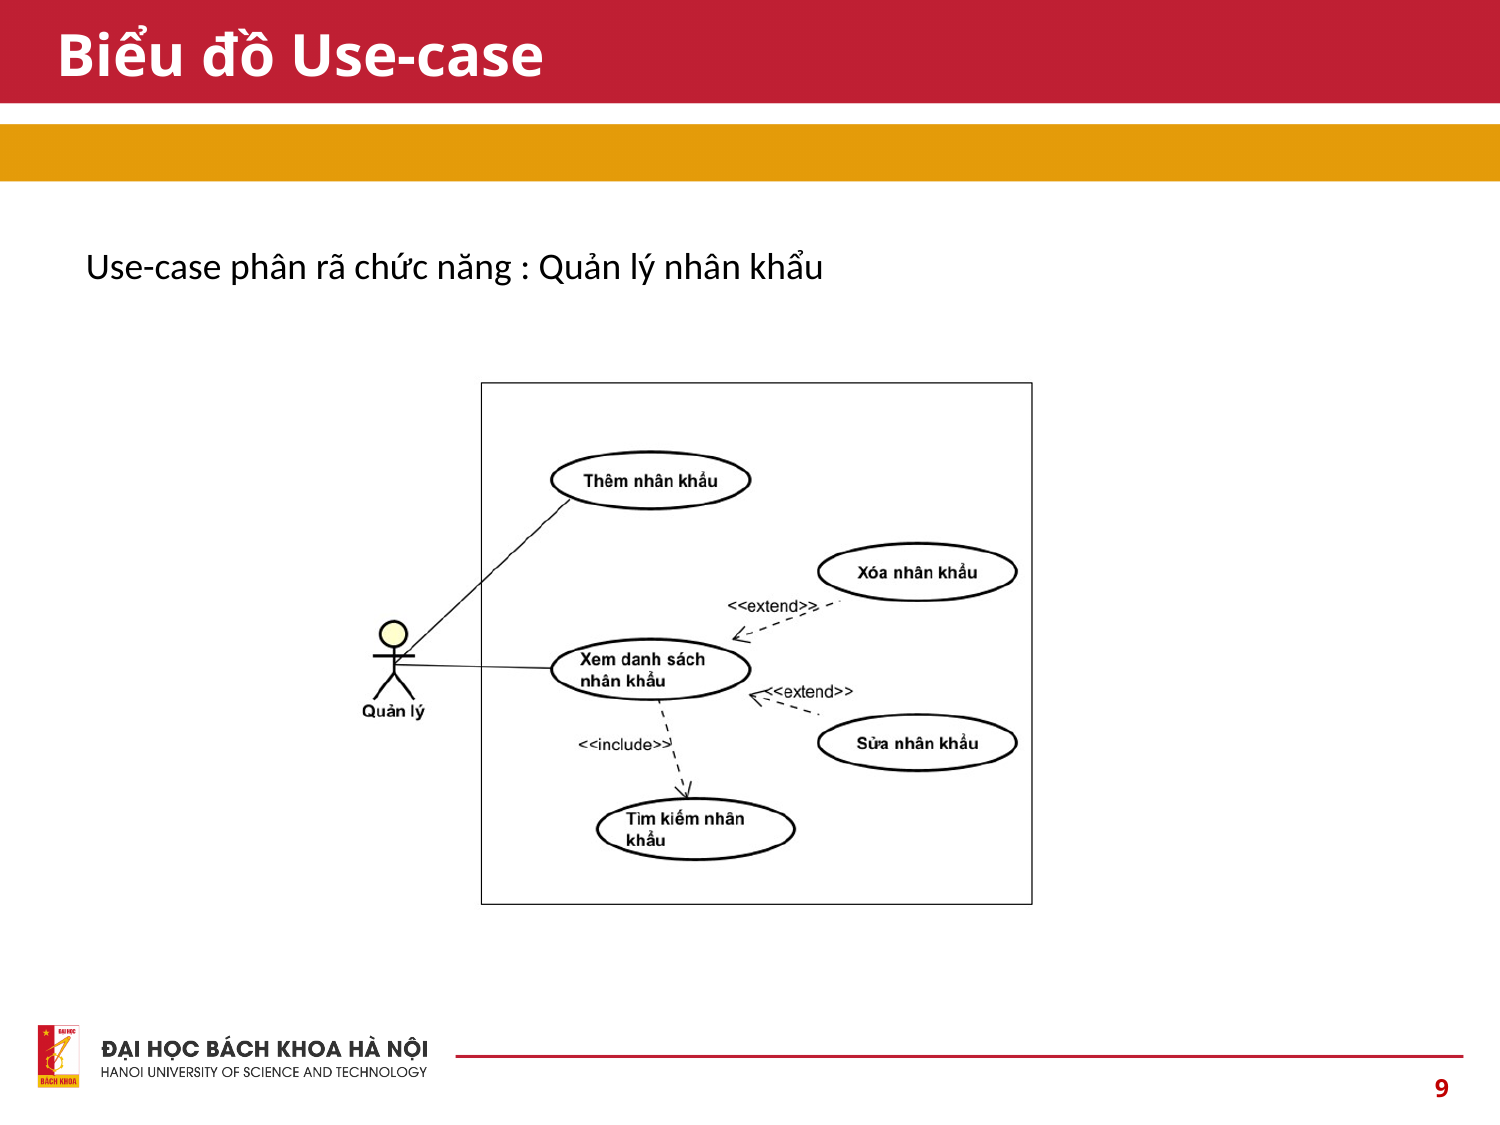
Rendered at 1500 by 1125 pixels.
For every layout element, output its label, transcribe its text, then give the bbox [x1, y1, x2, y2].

slide_number 9 [1126, 1065, 1464, 1125]
text_box Use-case phân rã chức năng : Quản lý nhân khẩu [71, 234, 1017, 295]
title Biểu đồ Use-case [41, 18, 1459, 90]
picture [0, 0, 1500, 1125]
